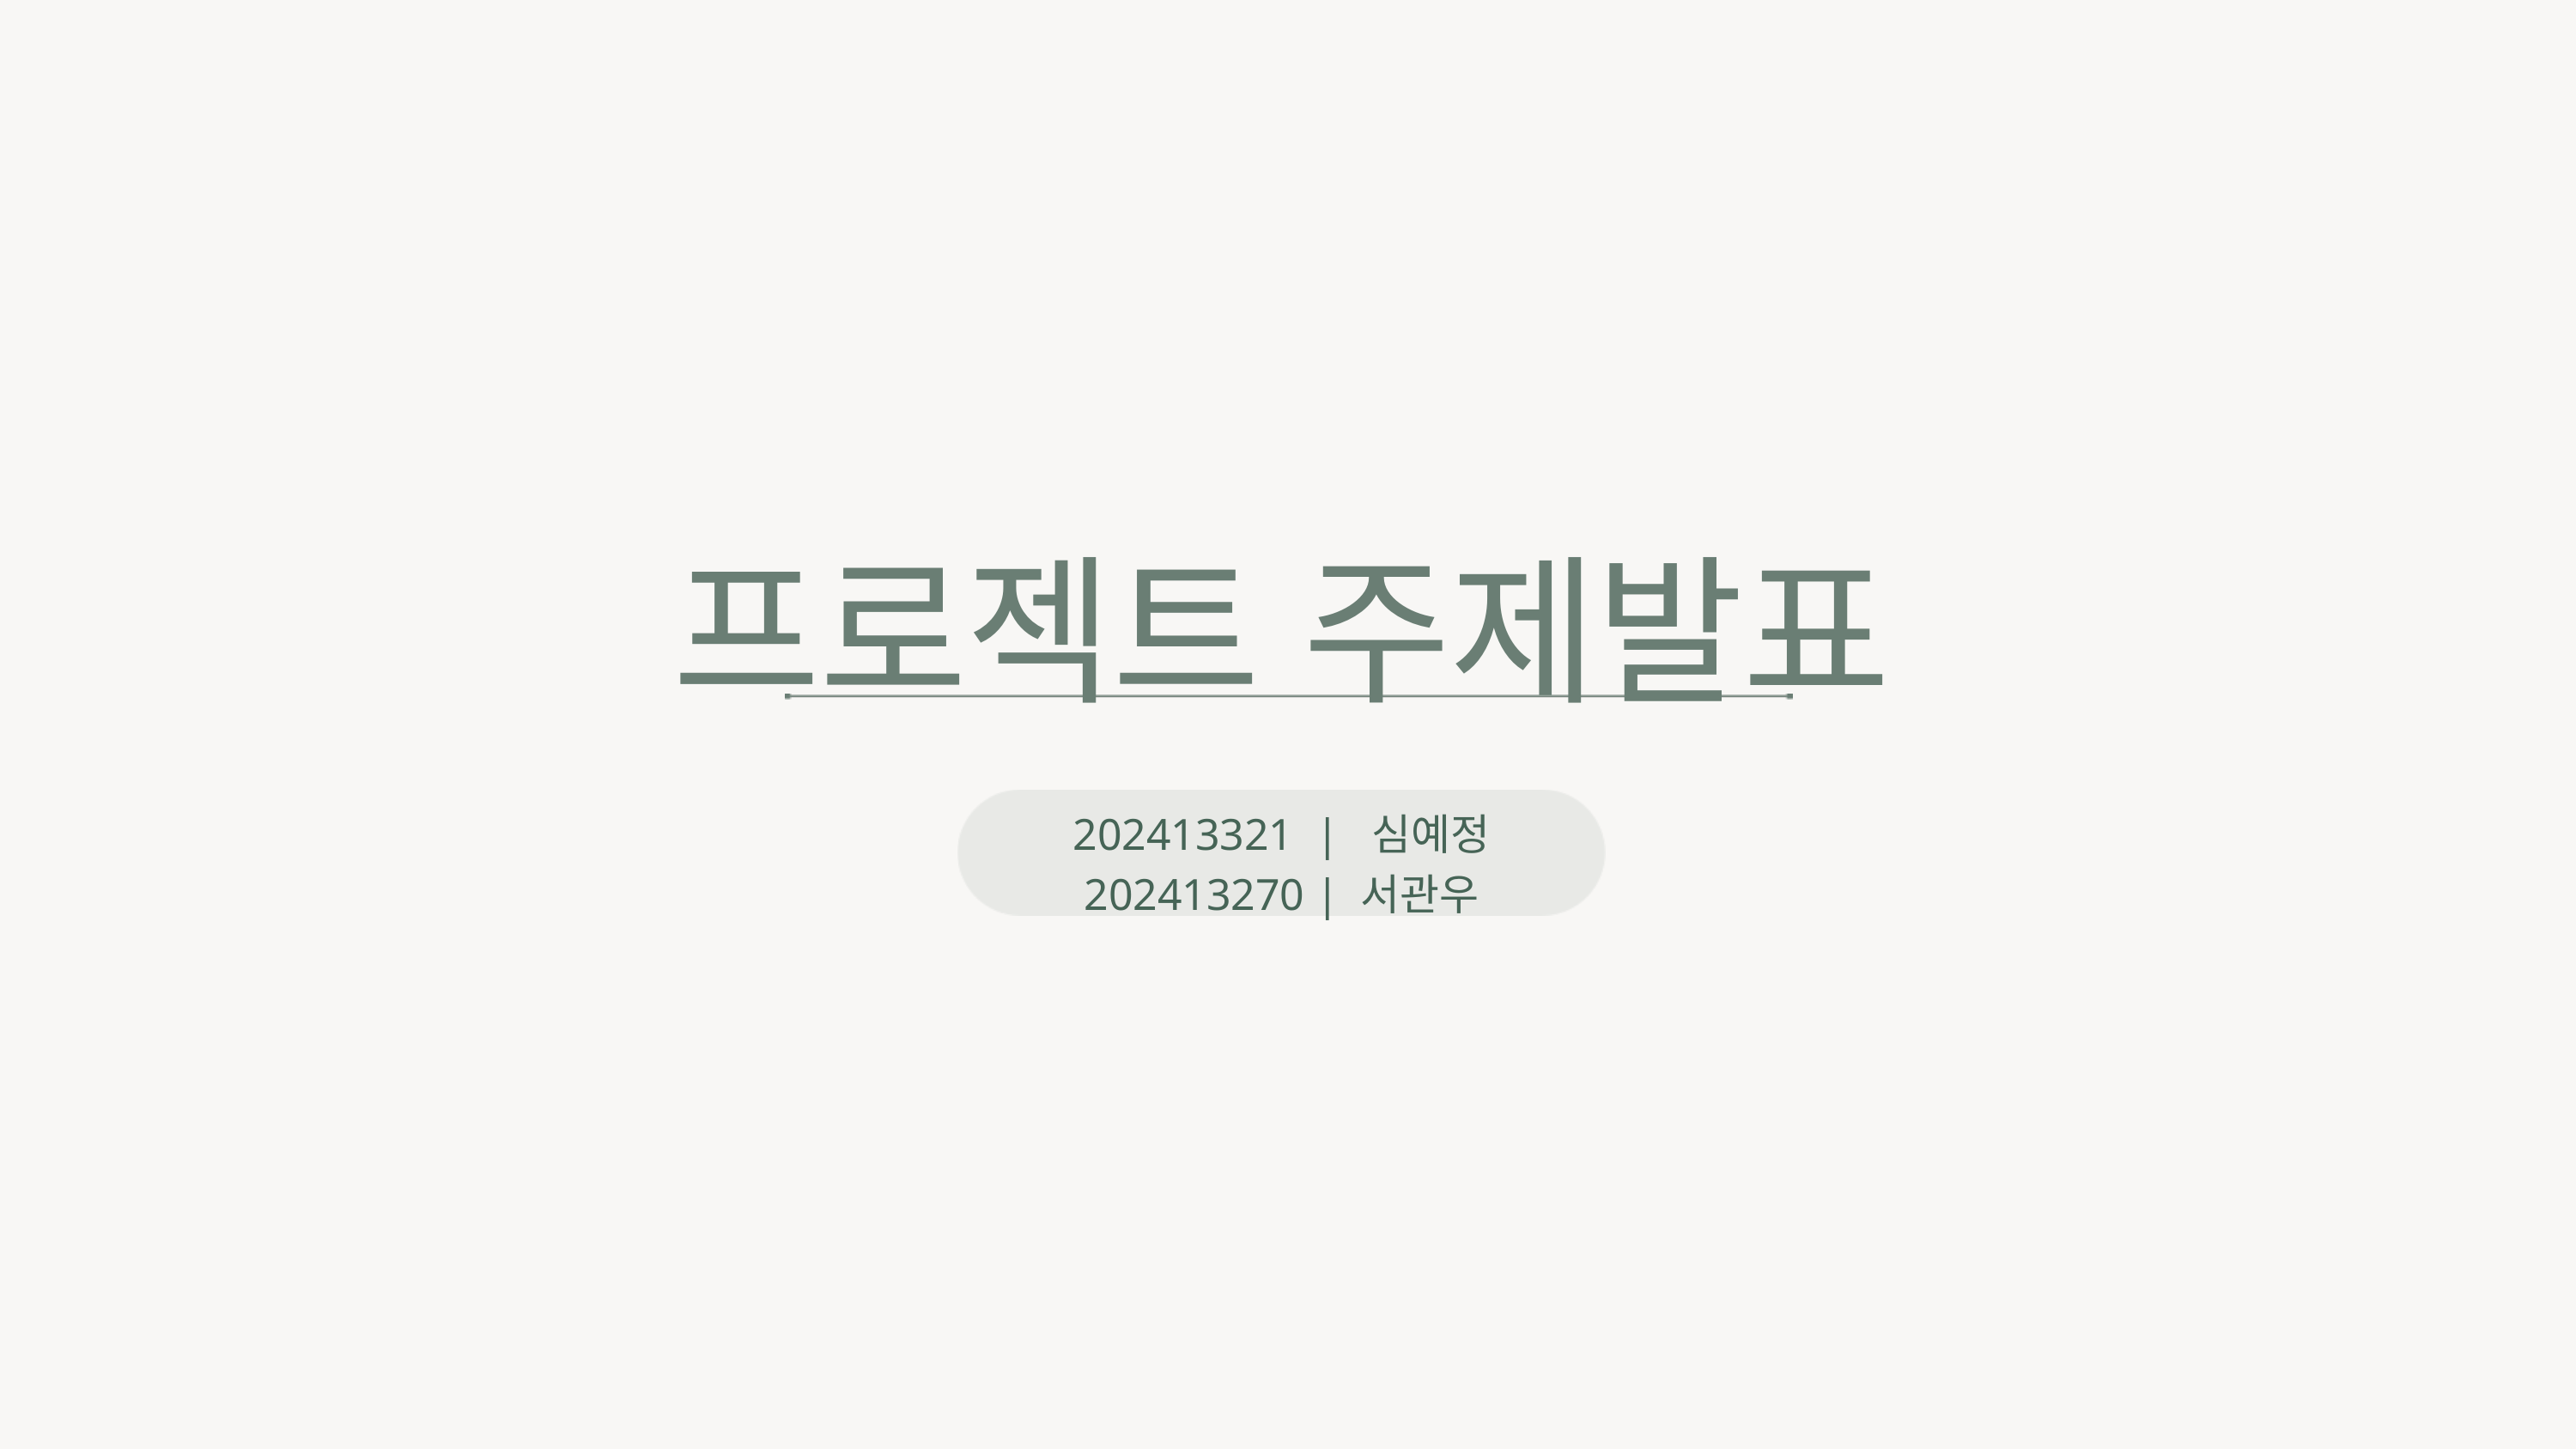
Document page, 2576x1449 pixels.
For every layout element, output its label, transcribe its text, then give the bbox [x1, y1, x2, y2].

picture [957, 790, 1607, 916]
picture [785, 694, 1793, 700]
text_box 프로젝트 주제발표 [616, 499, 1947, 724]
